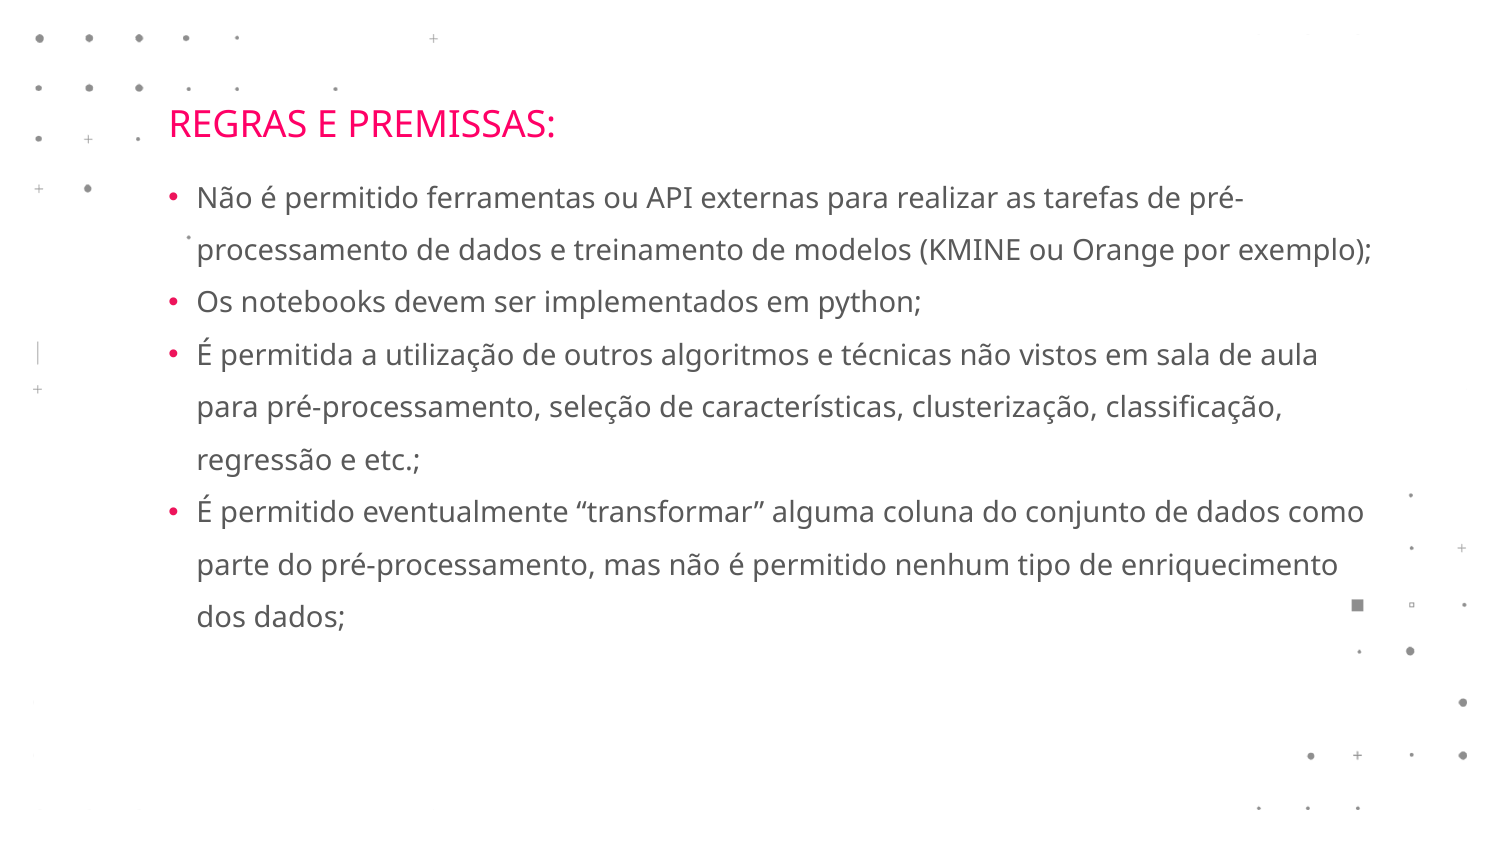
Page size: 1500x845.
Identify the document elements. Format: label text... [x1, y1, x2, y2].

text_box Não é permitido ferramentas ou API externas para realizar as tarefas de pré-processamento de dados e treinamento de modelos (KMINE ou Orange por exemplo); Os notebooks devem ser implementados em python; É permitida a utilização de outros algoritmos e técnicas não vistos em sala de aula para pré-processamento, seleção de características, clusterização, classificação, regressão e etc.; É permitido eventualmente “transformar” alguma coluna do conjunto de dados como parte do pré-processamento, mas não é permitido nenhum tipo de enriquecimento dos dados; [153, 153, 1399, 845]
text_box REGRAS E PREMISSAS: [153, 93, 1347, 153]
picture [33, 34, 1467, 810]
